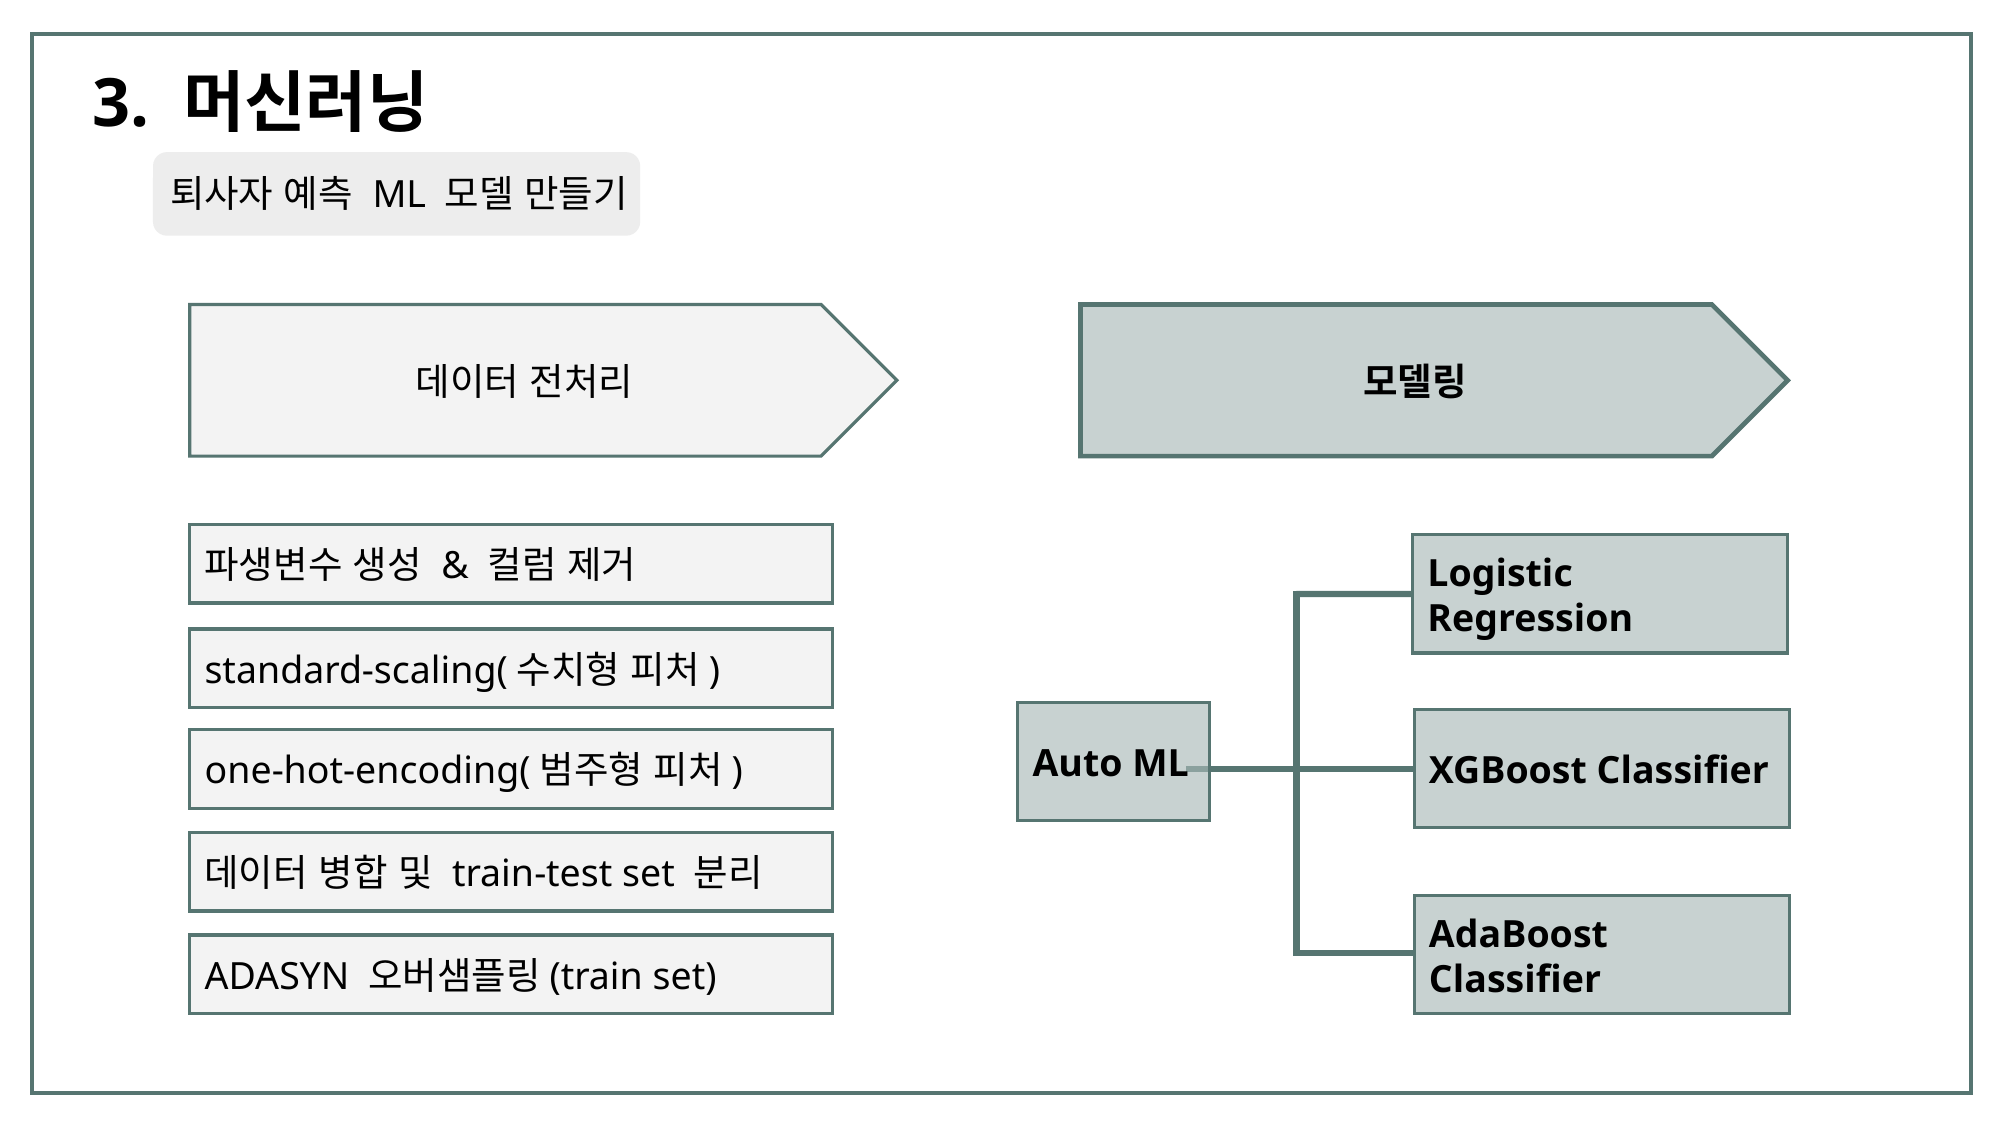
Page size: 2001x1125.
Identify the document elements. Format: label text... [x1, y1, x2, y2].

text_box [31, 33, 1972, 1094]
text_box Auto ML [1017, 702, 1210, 822]
text_box 퇴사자 예측 ML 모델 만들기 [155, 162, 643, 223]
text_box standard-scaling(수치형 피처) [189, 628, 834, 709]
text_box XGBoost Classifier [1413, 709, 1790, 829]
text_box one-hot-encoding(범주형 피처) [189, 728, 834, 809]
text_box Logistic Regression [1412, 534, 1789, 654]
text_box ADASYN 오버샘플링(train set) [189, 934, 834, 1015]
text_box 데이터 병합 및 train-test set 분리 [189, 831, 834, 912]
text_box 데이터 전처리 [188, 303, 899, 458]
text_box AdaBoost Classifier [1413, 894, 1790, 1015]
text_box 모델링 [1079, 303, 1790, 458]
text_box 파생변수 생성 & 컬럼 제거 [189, 523, 834, 604]
text_box [151, 151, 642, 237]
